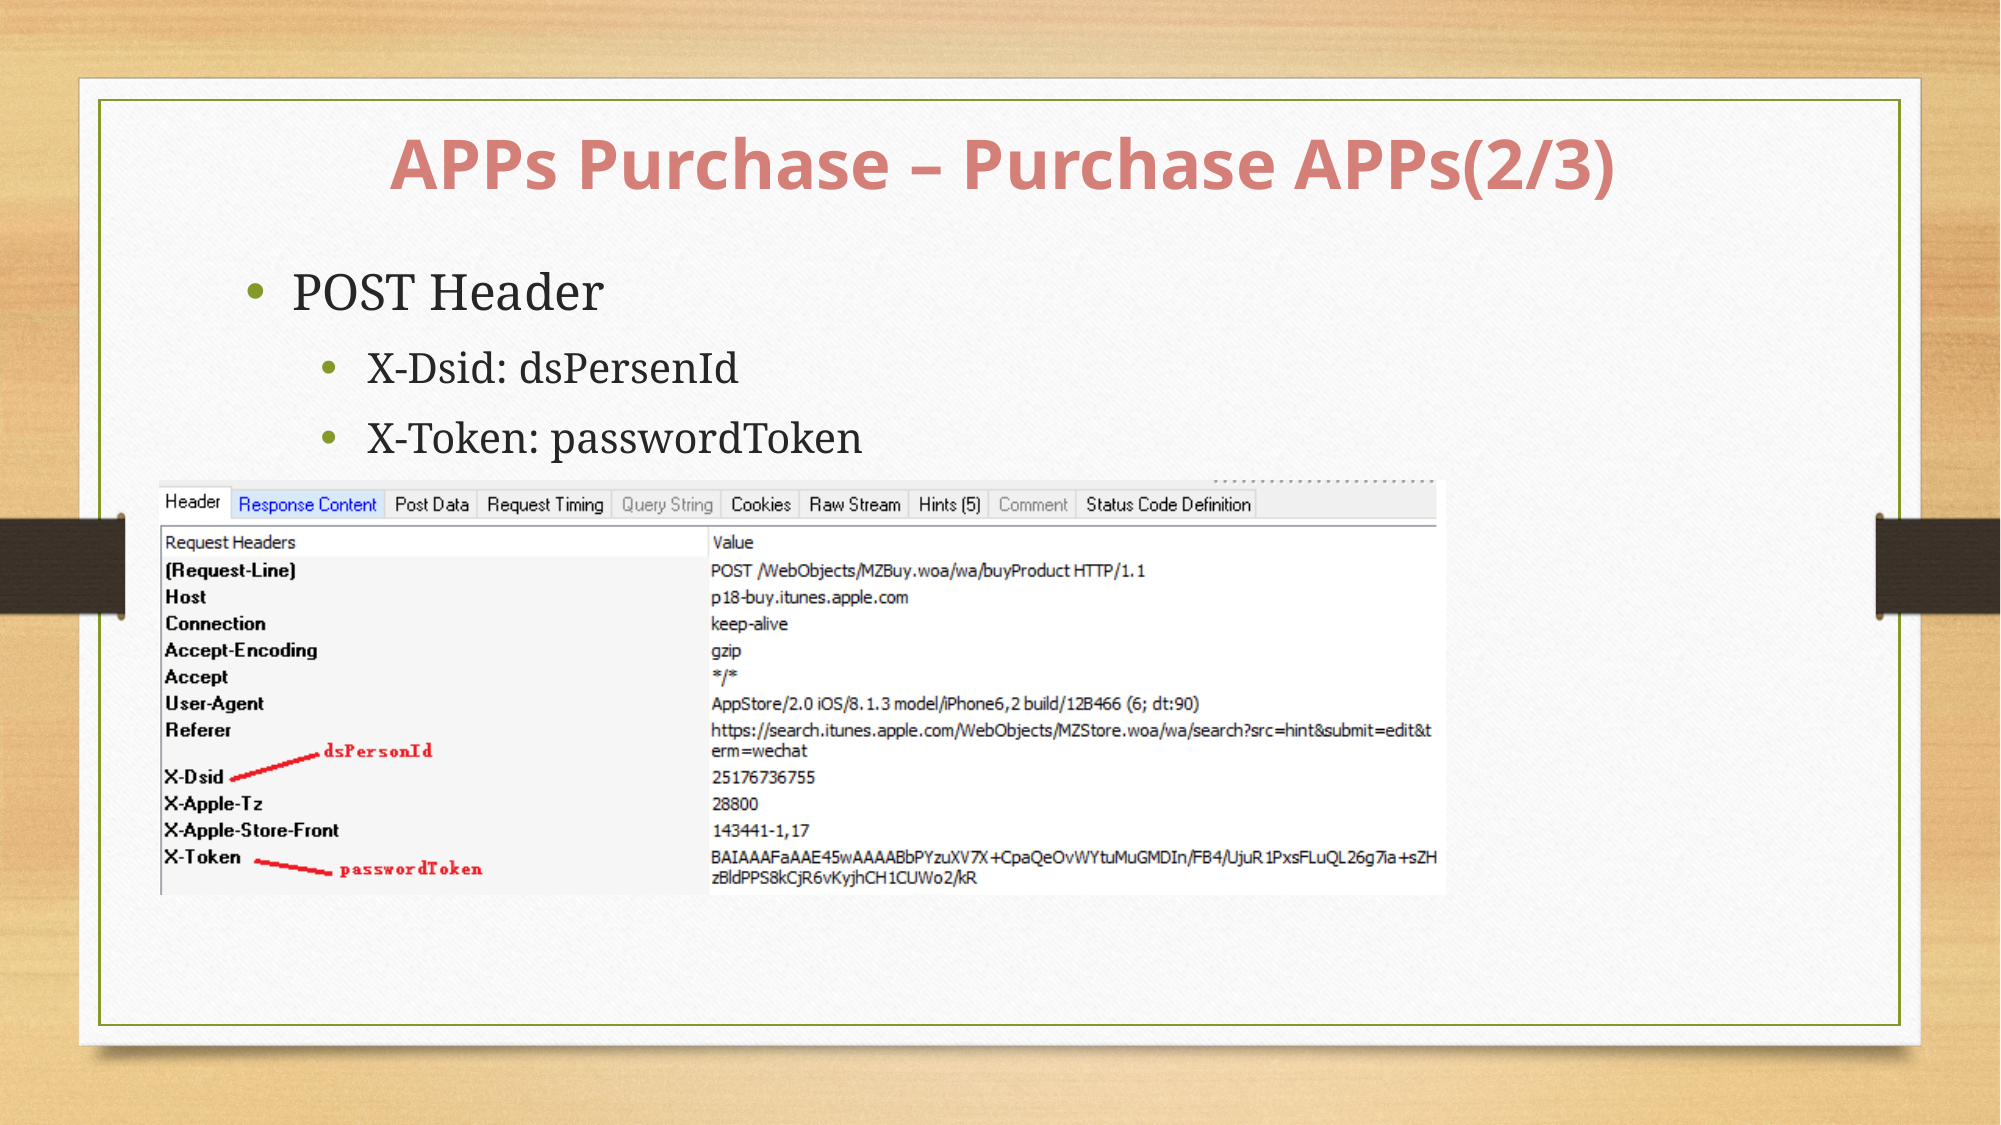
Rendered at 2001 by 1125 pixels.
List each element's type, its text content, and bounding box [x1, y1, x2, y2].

list POST Header X-Dsid: dsPersenId X-Token: passwordToken [230, 253, 2000, 1055]
picture [0, 0, 2001, 1125]
text_box APPs Purchase – Purchase APPs(2/3) [81, 100, 1927, 224]
